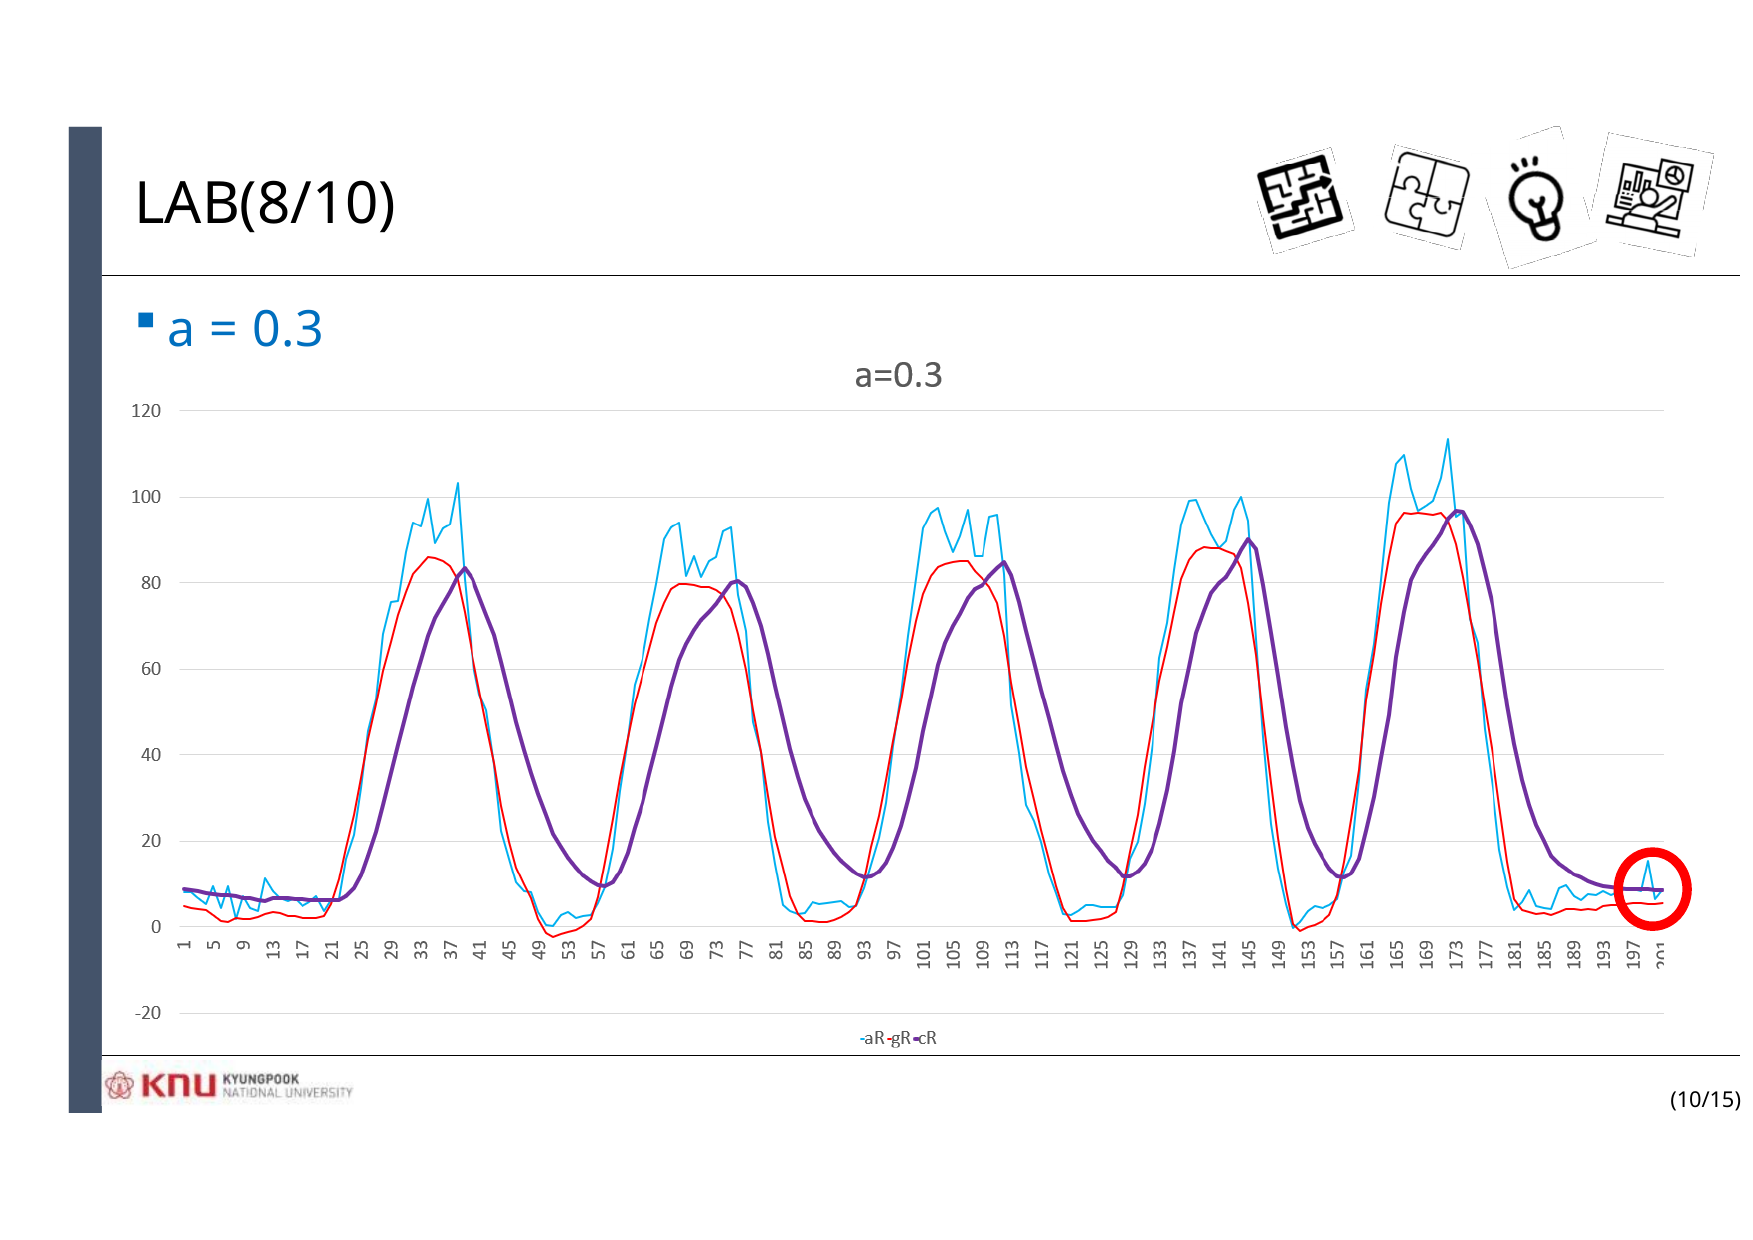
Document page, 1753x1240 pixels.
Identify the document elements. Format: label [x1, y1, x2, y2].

text_box [68, 126, 1741, 1114]
picture [132, 350, 1664, 1049]
